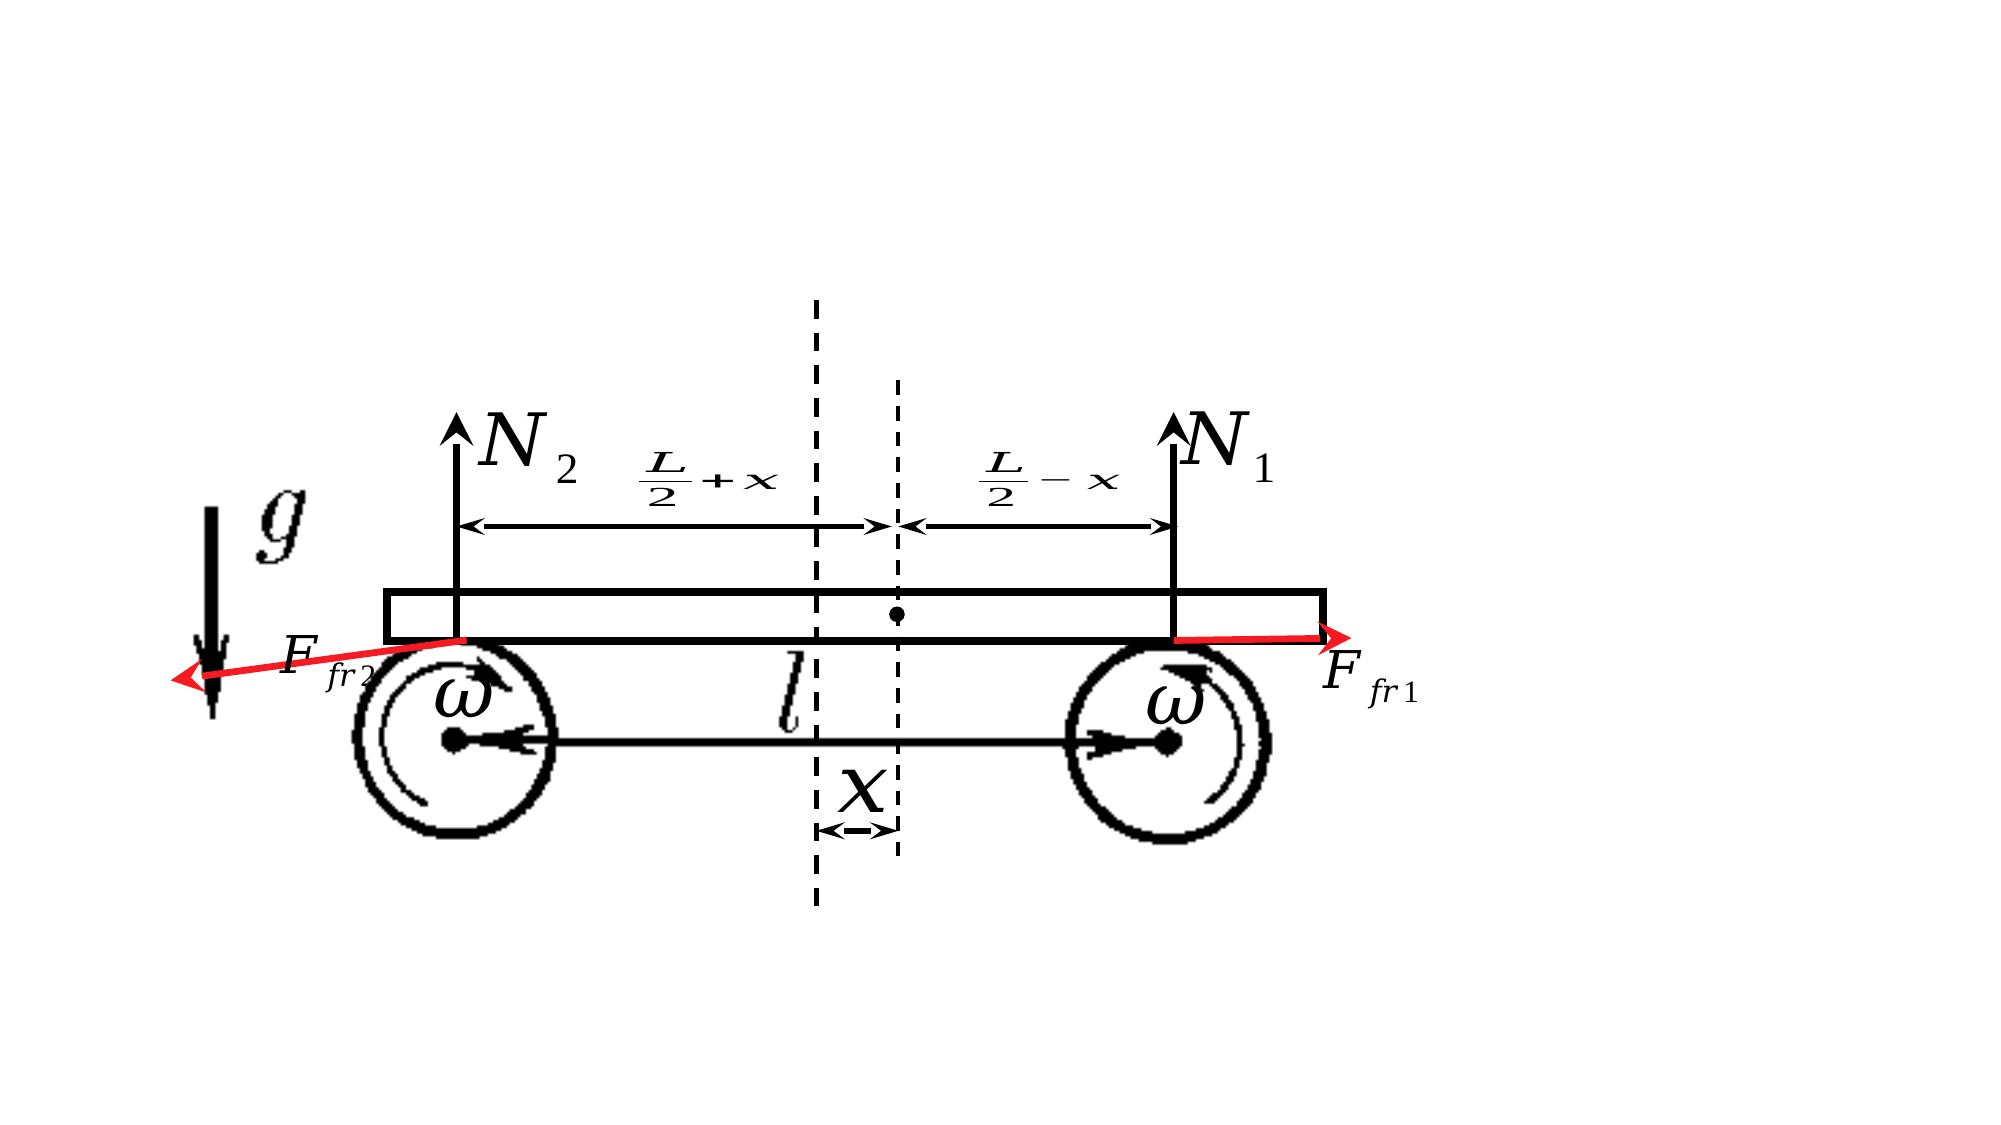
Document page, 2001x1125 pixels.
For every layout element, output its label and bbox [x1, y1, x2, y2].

picture [1174, 472, 1322, 638]
picture [899, 472, 1173, 526]
picture [817, 527, 1322, 889]
picture [817, 472, 898, 830]
picture [457, 472, 816, 526]
picture [170, 472, 816, 889]
text_box [331, 640, 467, 645]
